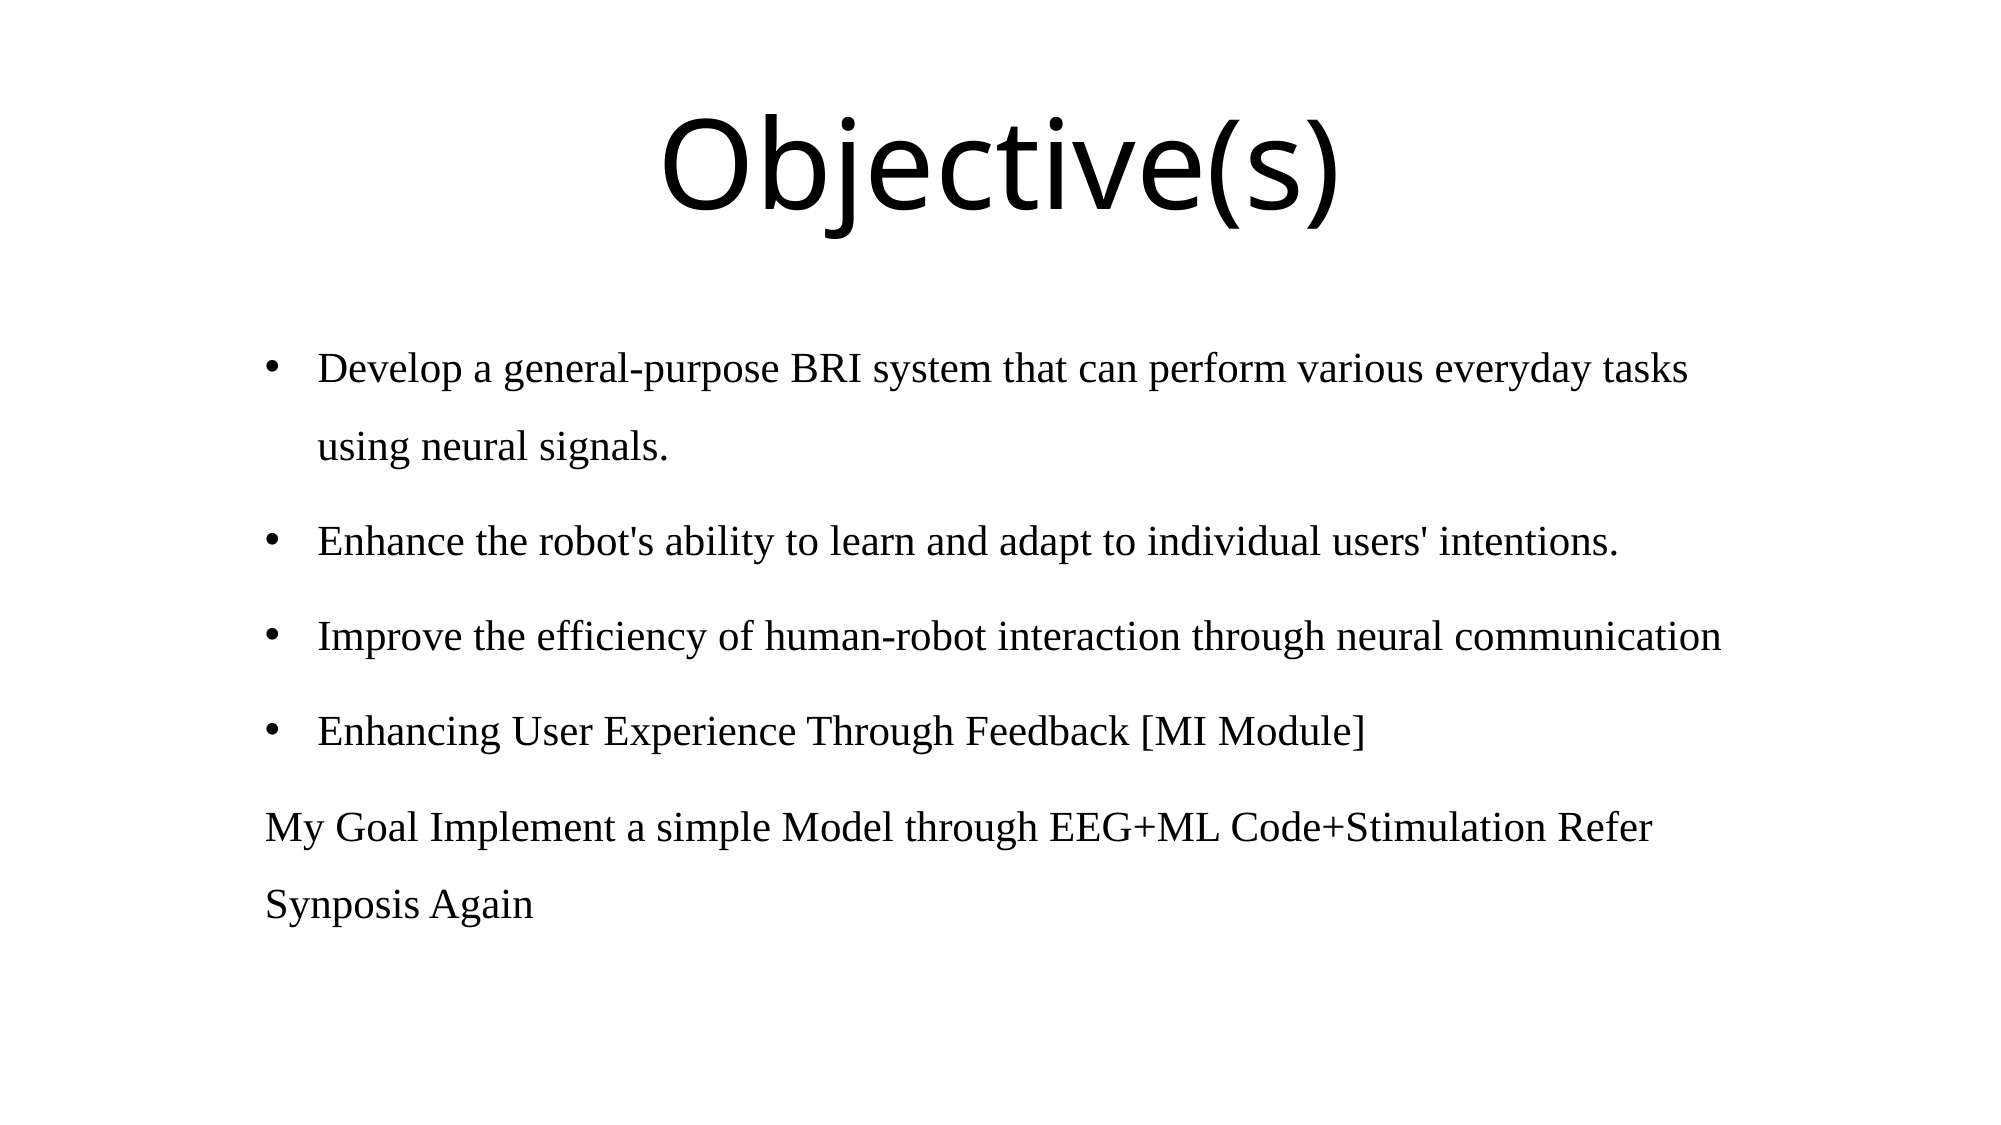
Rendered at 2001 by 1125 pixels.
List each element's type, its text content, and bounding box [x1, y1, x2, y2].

subtitle Develop a general-purpose BRI system that can perform various everyday tasks using neural signals. Enhance the robot's ability to learn and adapt to individual users' intentions. Improve the efficiency of human-robot interaction through neural communication Enhancing User Experience Through Feedback [MI Module] My Goal Implement a simple Model through EEG+ML Code+Stimulation Refer Synposis Again [249, 306, 1750, 998]
title Objective(s) [249, 91, 1750, 245]
